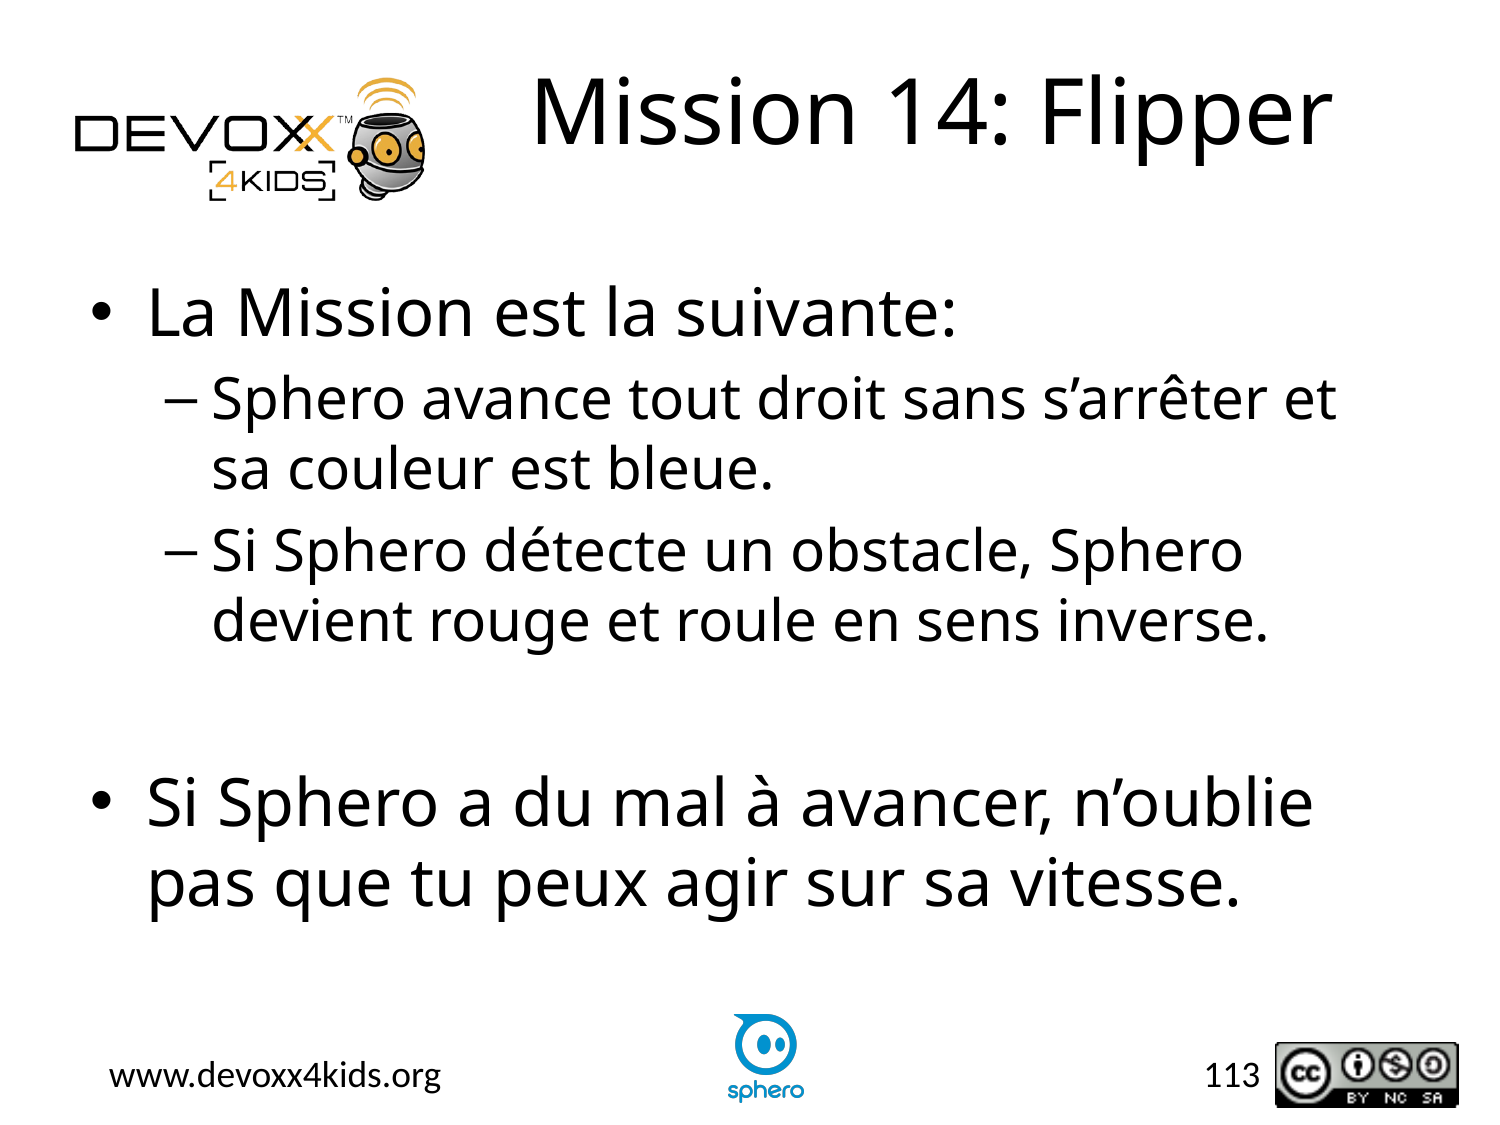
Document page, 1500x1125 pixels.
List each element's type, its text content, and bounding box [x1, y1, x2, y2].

picture [728, 1014, 804, 1103]
picture [1275, 1042, 1459, 1108]
title Mission 14: Flipper [439, 45, 1425, 233]
slide_number 113 [1074, 1042, 1275, 1103]
picture [794, 1088, 801, 1095]
picture [743, 1088, 749, 1095]
picture [743, 1021, 789, 1068]
picture [75, 77, 425, 201]
picture [728, 1096, 739, 1103]
list La Mission est la suivante: Sphero avance tout droit sans s’arrêter et sa couleur est bleue. Si Sphero détecte un obstacle, Sphero devient rouge et roule en sens inverse. Si Sphero a du mal à avancer, n’oublie pas que tu peux agir sur sa vitesse. [75, 262, 1425, 940]
